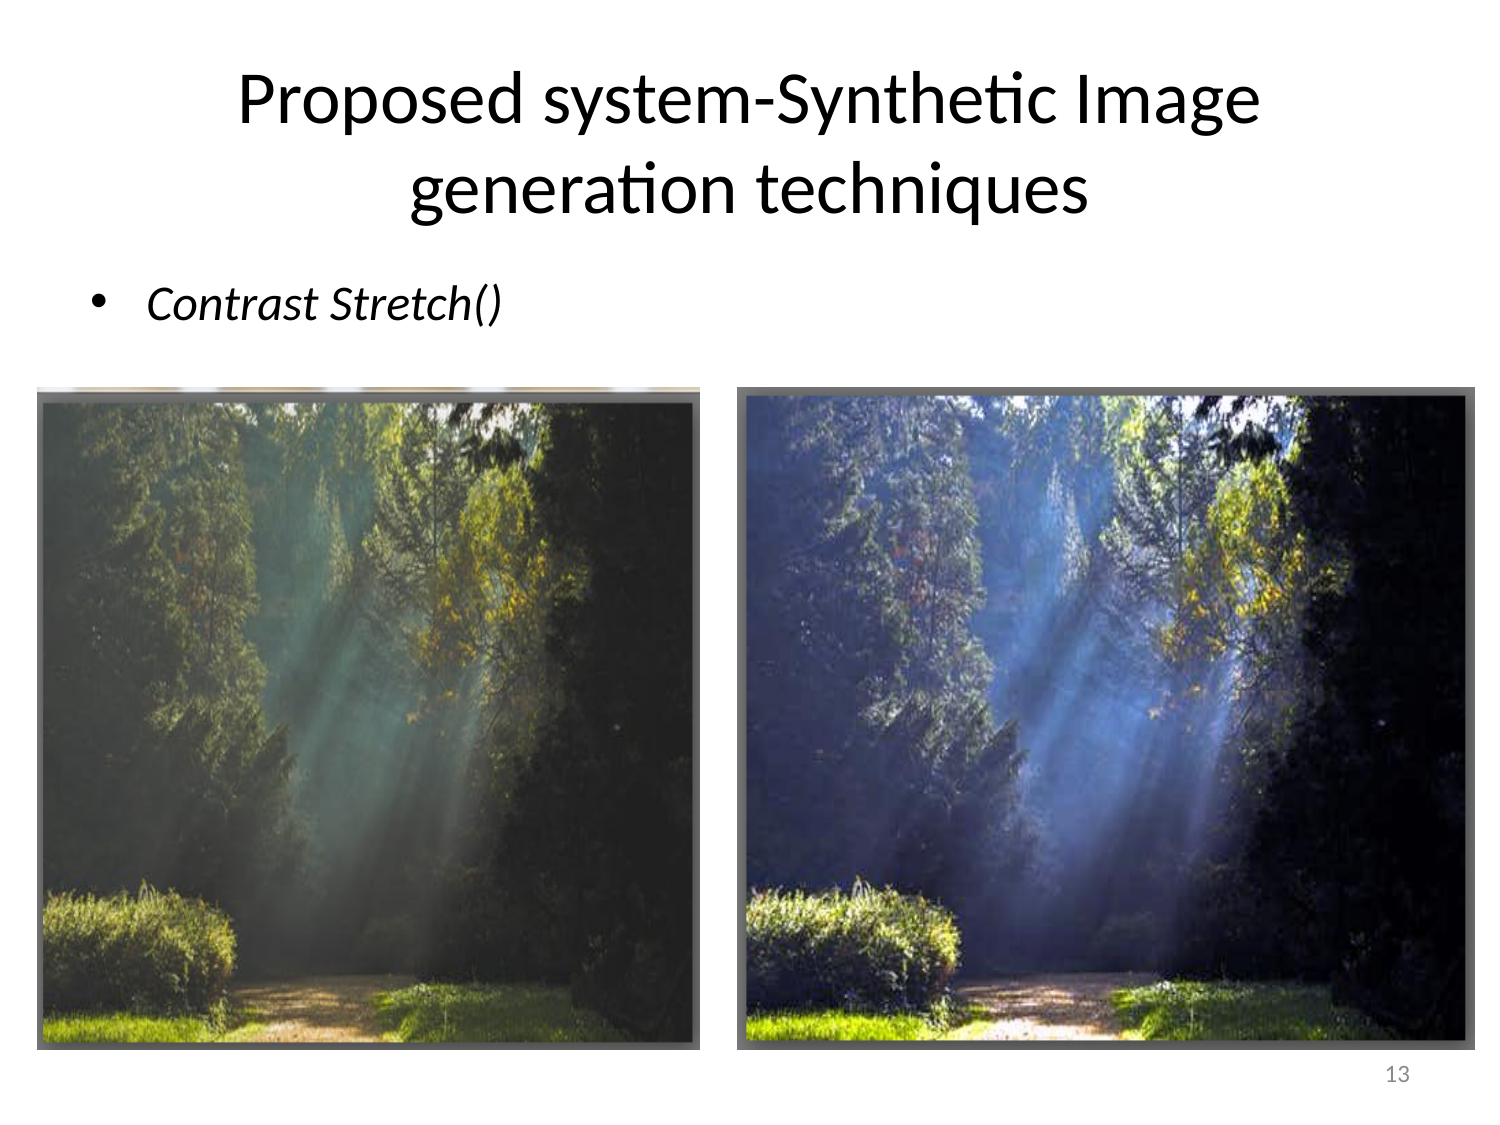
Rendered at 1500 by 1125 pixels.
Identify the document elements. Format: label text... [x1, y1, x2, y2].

picture [737, 387, 1476, 1051]
slide_number 13 [1074, 1058, 1425, 1103]
picture [37, 387, 701, 1051]
list Contrast Stretch() [75, 262, 1425, 1005]
title Proposed system-Synthetic Image generation techniques [75, 45, 1425, 233]
